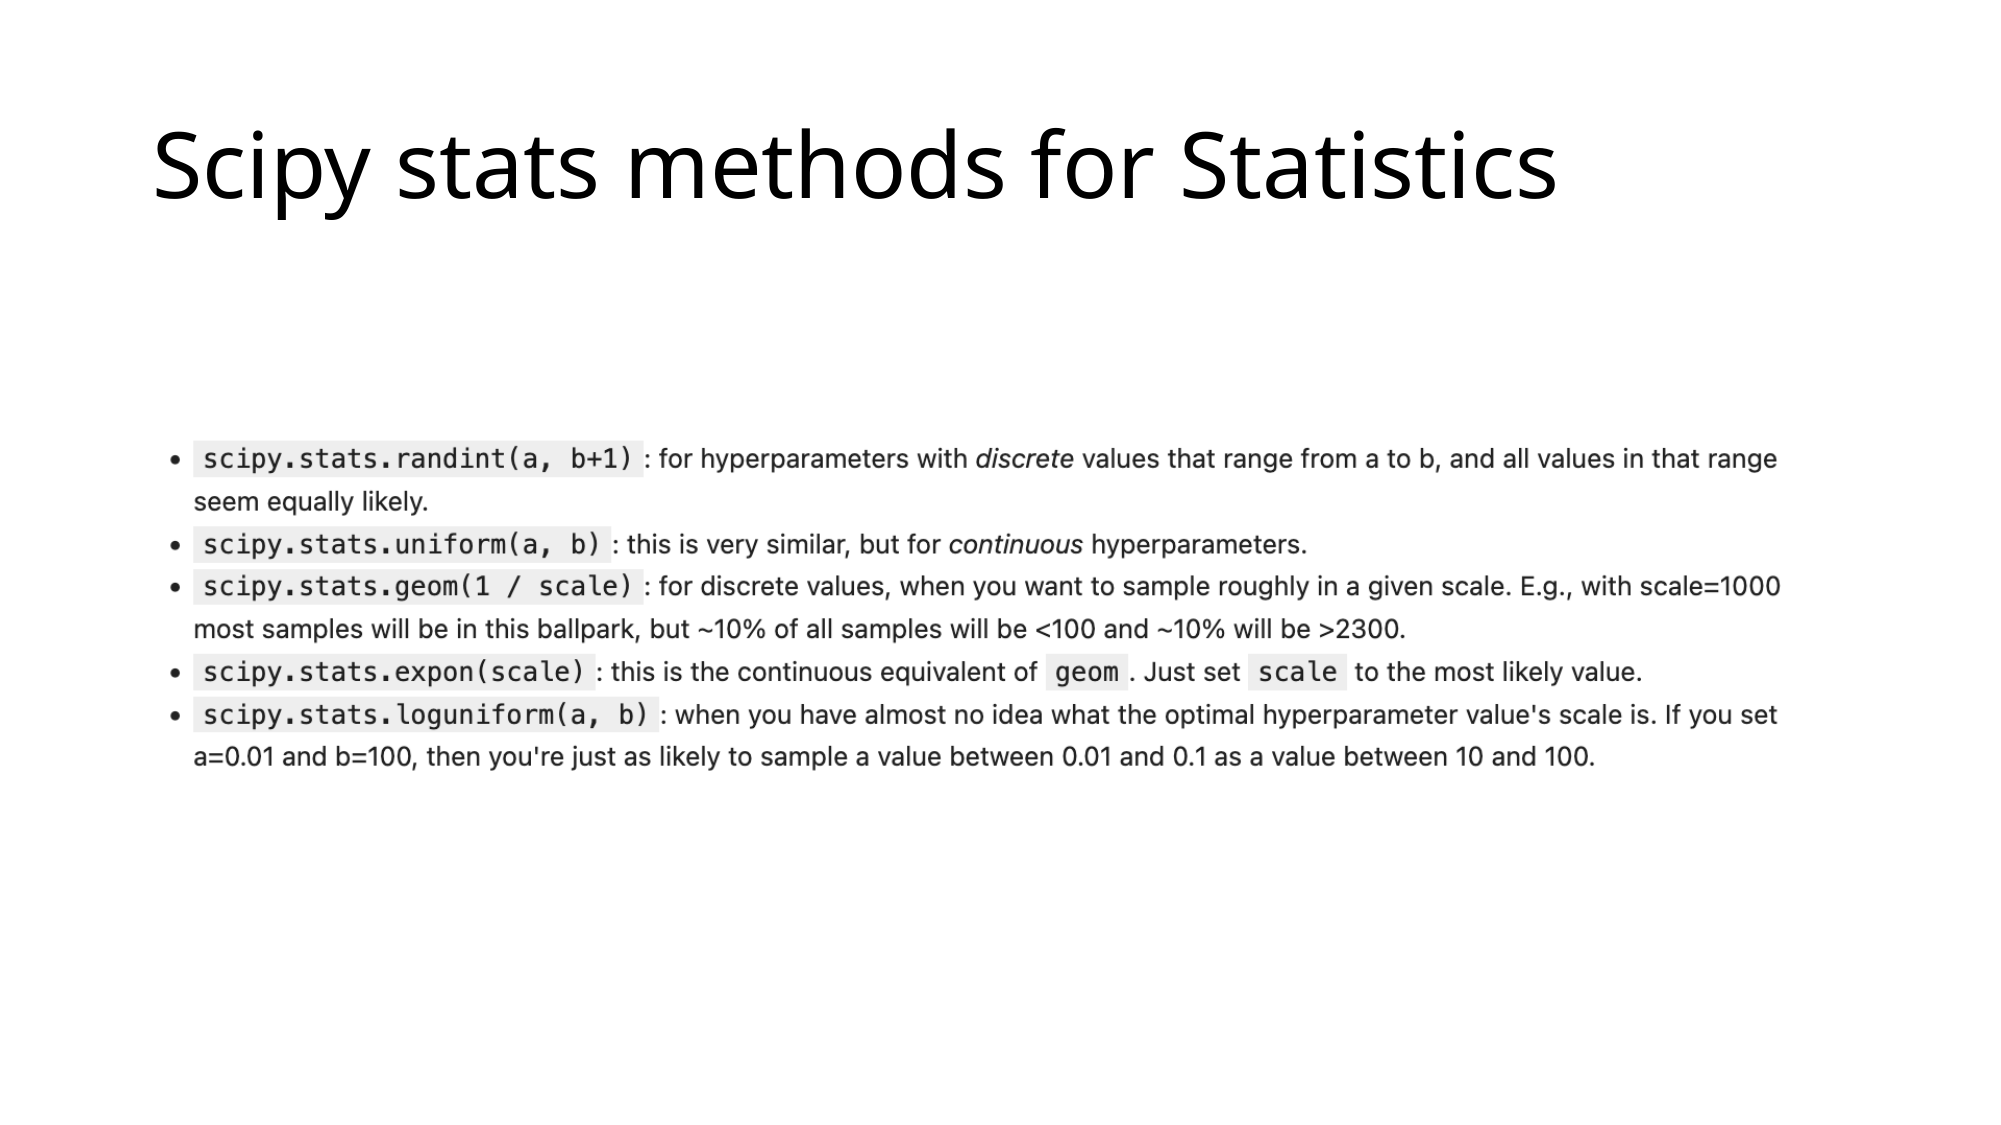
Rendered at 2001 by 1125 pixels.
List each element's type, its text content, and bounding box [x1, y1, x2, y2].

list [161, 426, 1839, 796]
title Scipy stats methods for Statistics [137, 59, 1863, 278]
